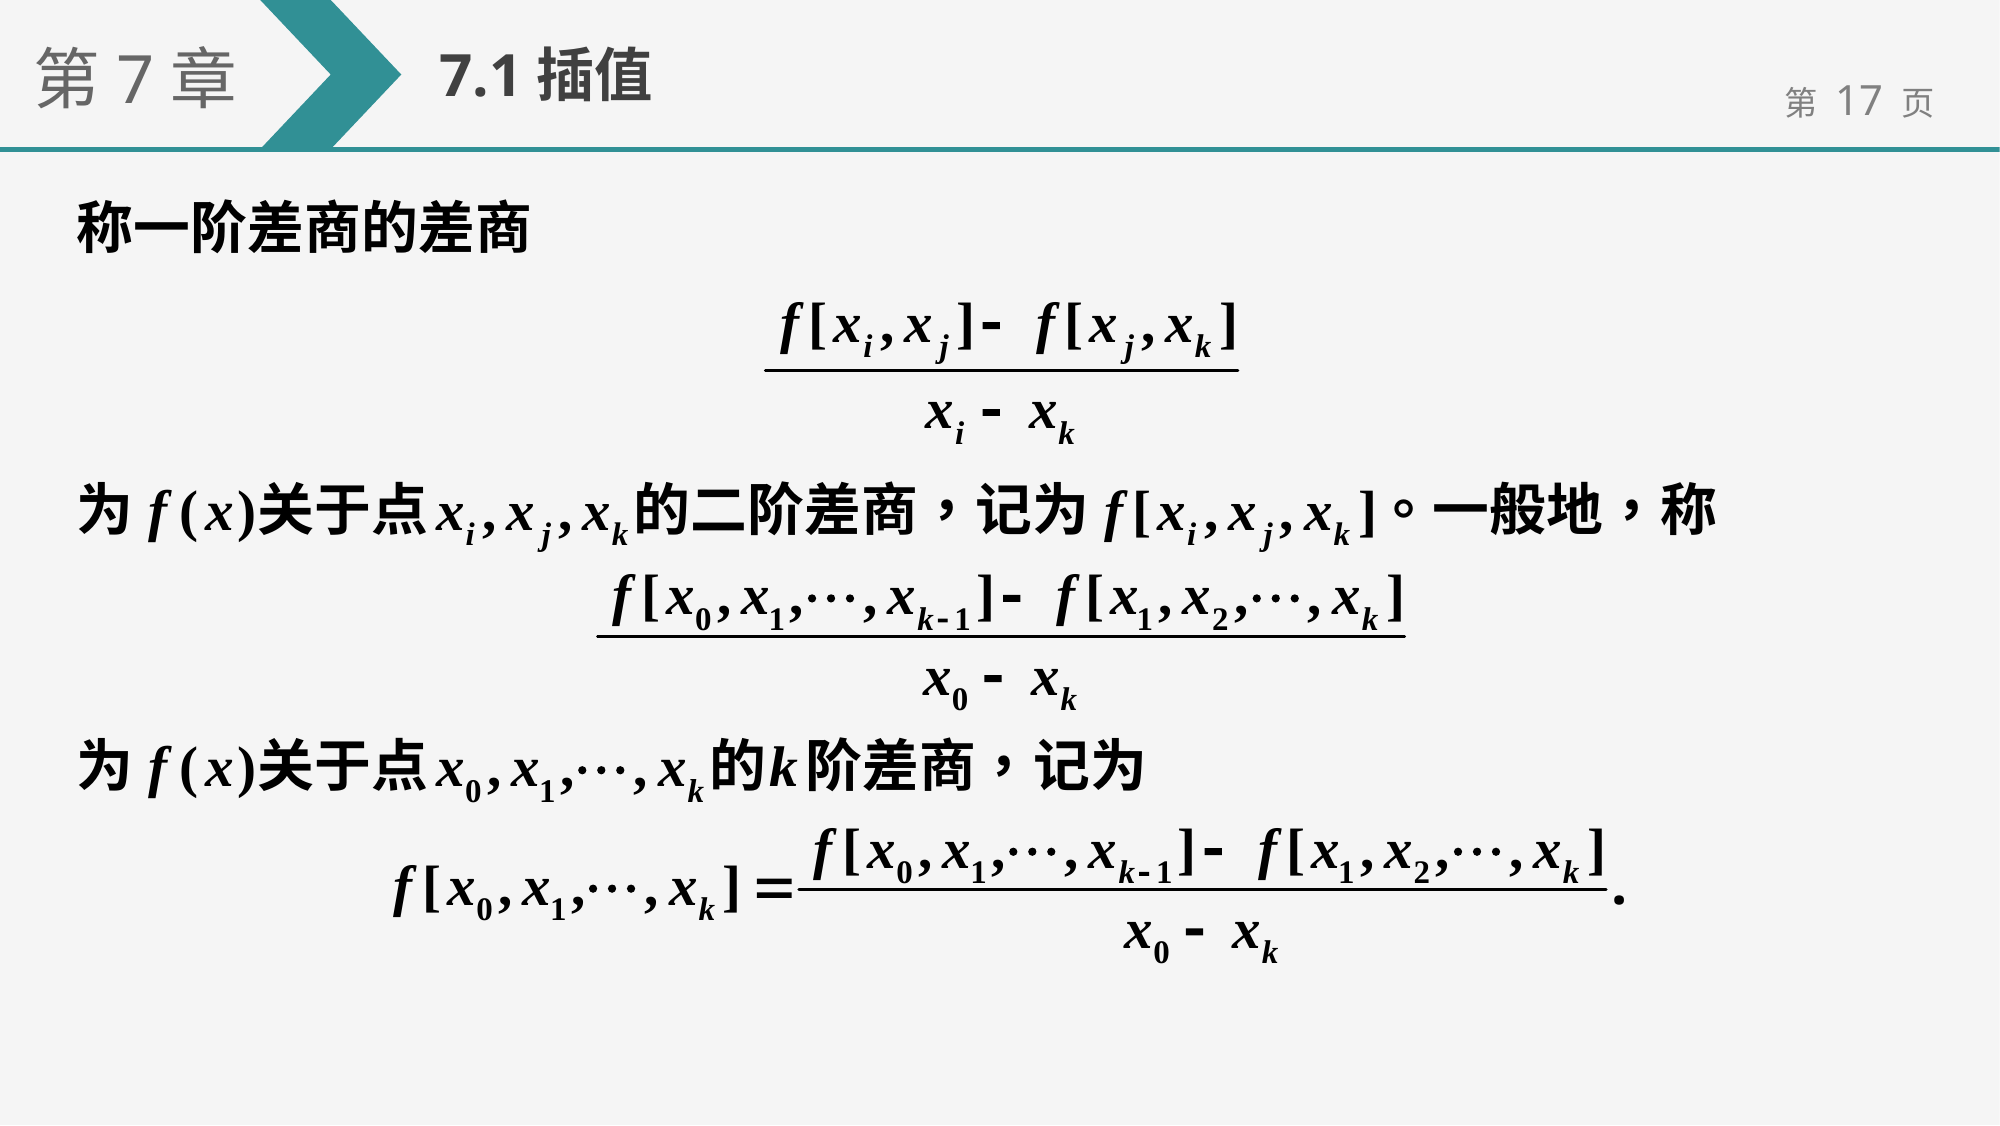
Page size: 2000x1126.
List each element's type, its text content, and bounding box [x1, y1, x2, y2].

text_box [75, 181, 1924, 1035]
text_box 7.1插值 [424, 31, 1366, 116]
text_box 第7章 [19, 29, 253, 125]
text_box [258, 0, 403, 148]
